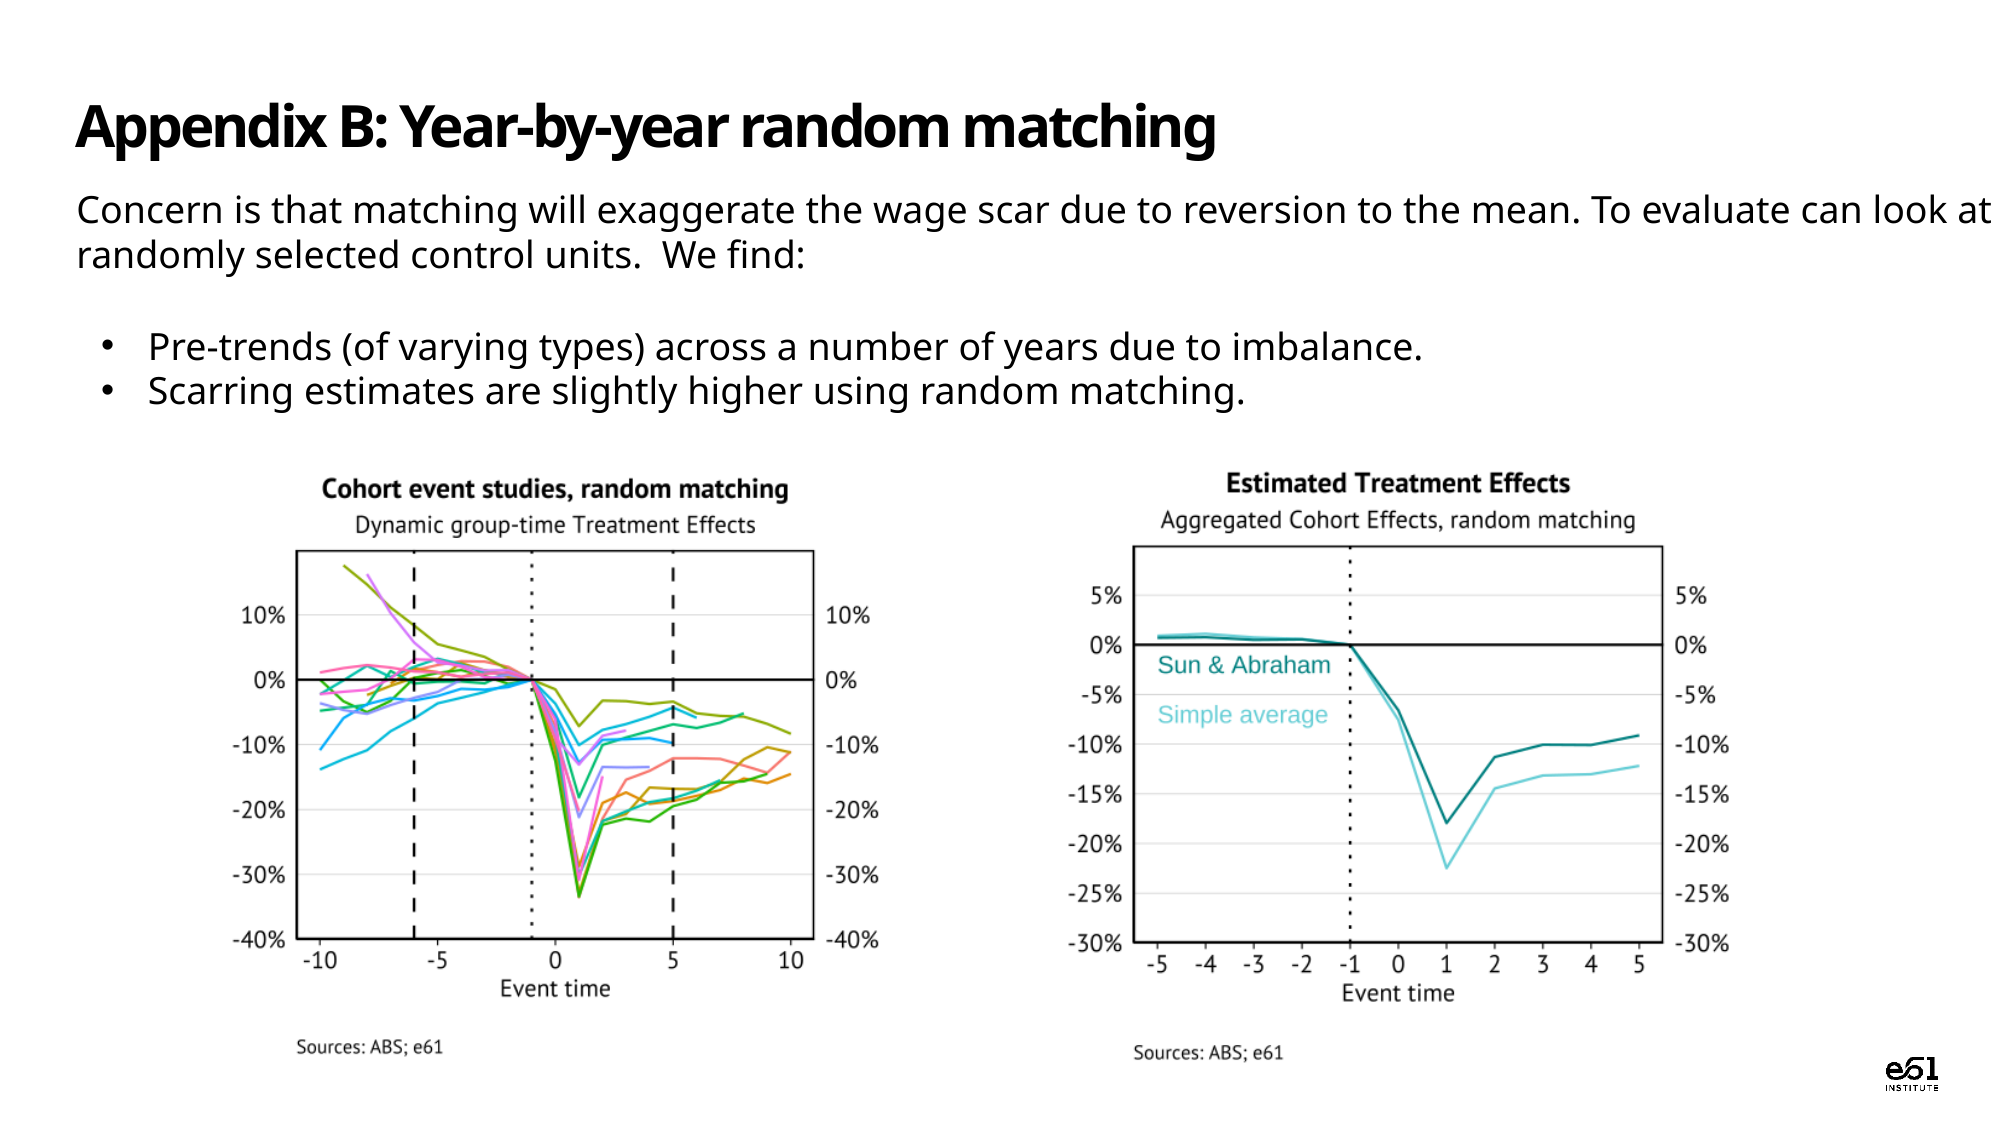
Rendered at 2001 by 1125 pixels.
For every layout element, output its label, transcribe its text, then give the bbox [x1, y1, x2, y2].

text_box Concern is that matching will exaggerate the wage scar due to reversion to the mean. To evaluate can look at randomly selected control units. We find: [61, 178, 2000, 284]
picture [164, 475, 946, 1059]
picture [1883, 1048, 1941, 1096]
picture [999, 469, 1799, 1065]
title Appendix B: Year-by-year random matching [60, 95, 1941, 211]
text_box Pre-trends (of varying types) across a number of years due to imbalance. Scarring estimates are slightly higher using random matching. [86, 315, 1440, 420]
